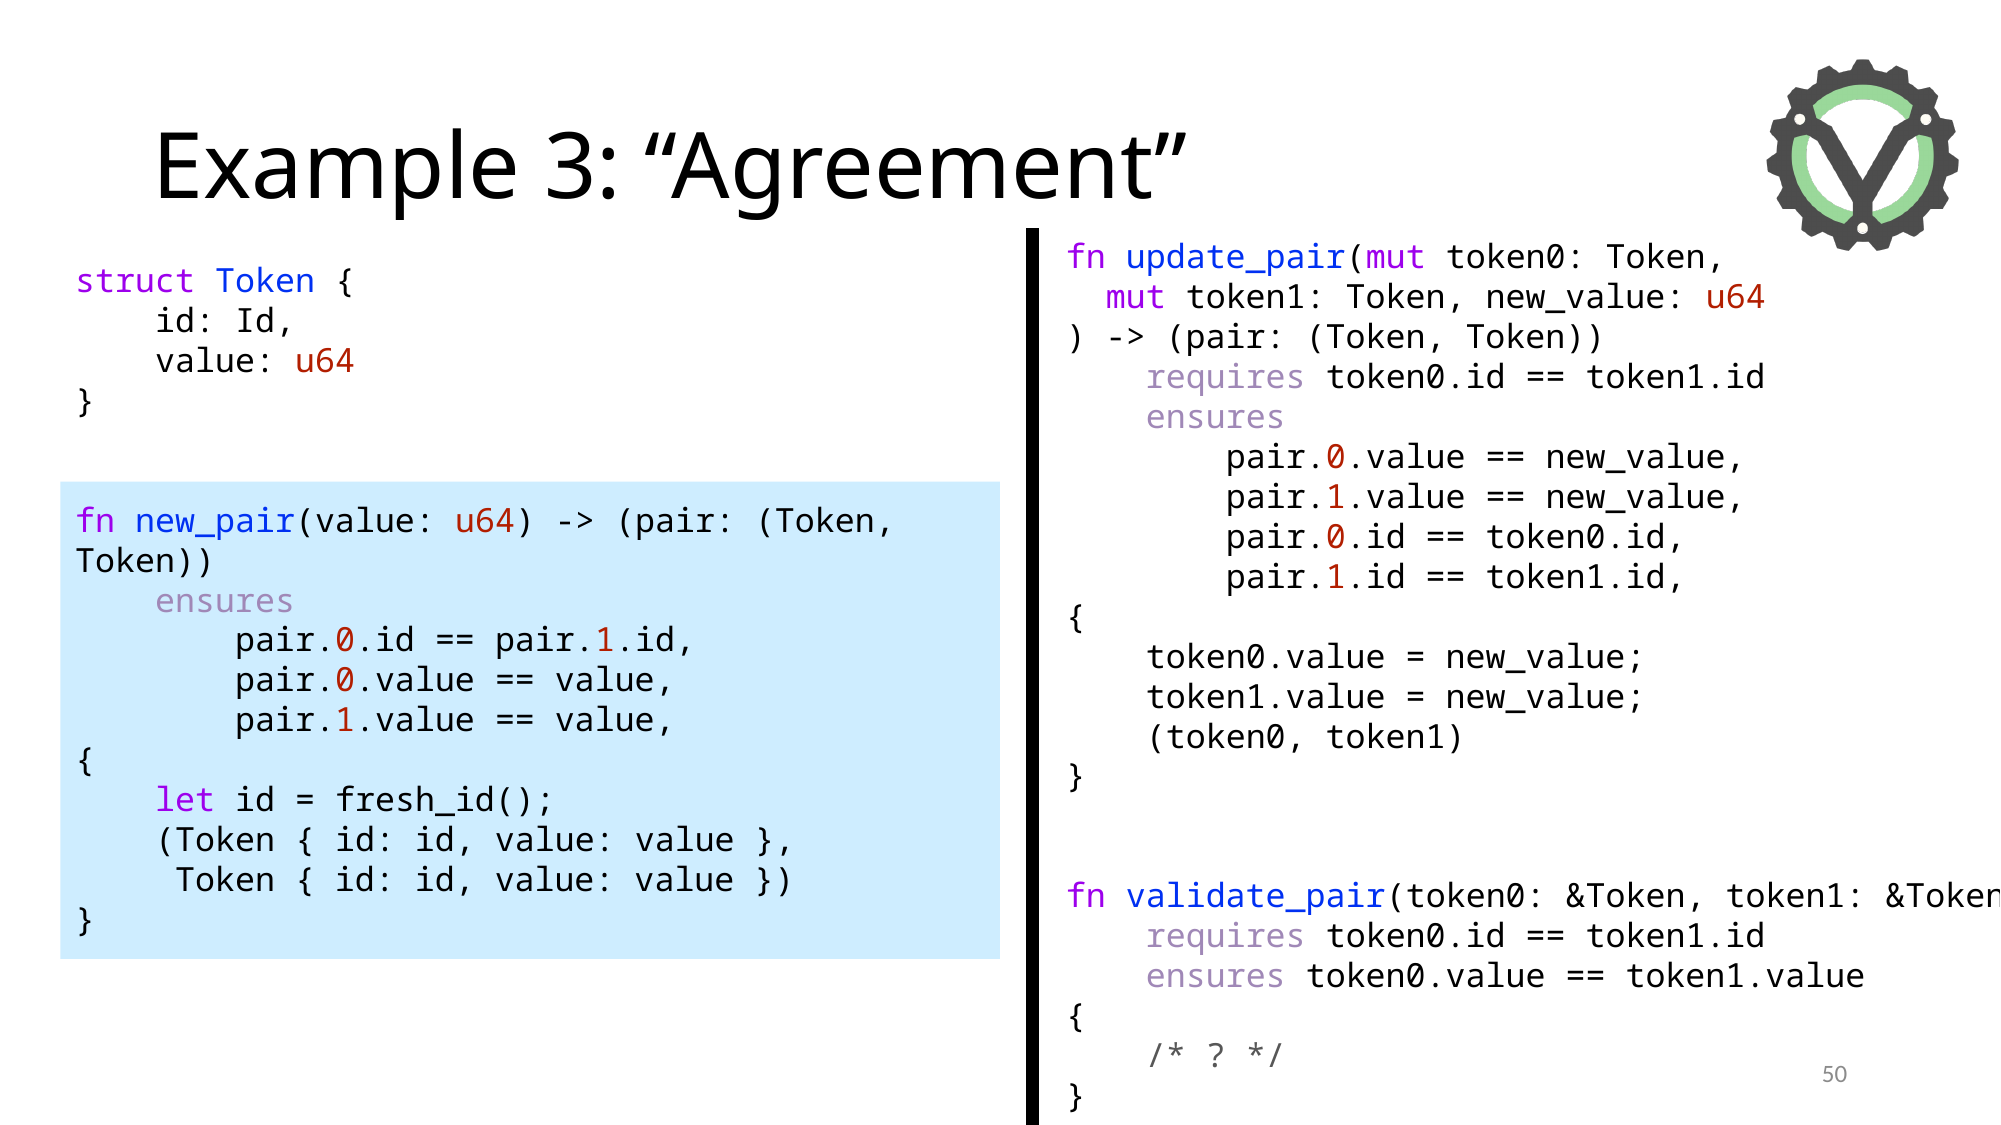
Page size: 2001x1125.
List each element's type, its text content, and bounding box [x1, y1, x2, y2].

text_box fn update_pair(mut token0: Token, mut token1: Token, new_value: u64 ) -> (pair: (Token, Token)) requires token0.id == token1.id ensures pair.0.value == new_value, pair.1.value == new_value, pair.0.id == token0.id, pair.1.id == token1.id, { token0.value = new_value; token1.value = new_value; (token0, token1) } fn validate_pair(token0: &Token, token1: &Token) requires token0.id == token1.id ensures token0.value == token1.value { /* ? */ } [1051, 228, 2000, 1122]
picture [1766, 59, 1959, 228]
text_box [59, 481, 1001, 960]
title Example 3: “Agreement” [137, 59, 1751, 278]
text_box struct Token { id: Id, value: u64 } fn new_pair(value: u64) -> (pair: (Token, Token)) ensures pair.0.id == pair.1.id, pair.0.value == value, pair.1.value == value, { let id = fresh_id(); (Token { id: id, value: value }, Token { id: id, value: value }) } [60, 251, 1000, 946]
